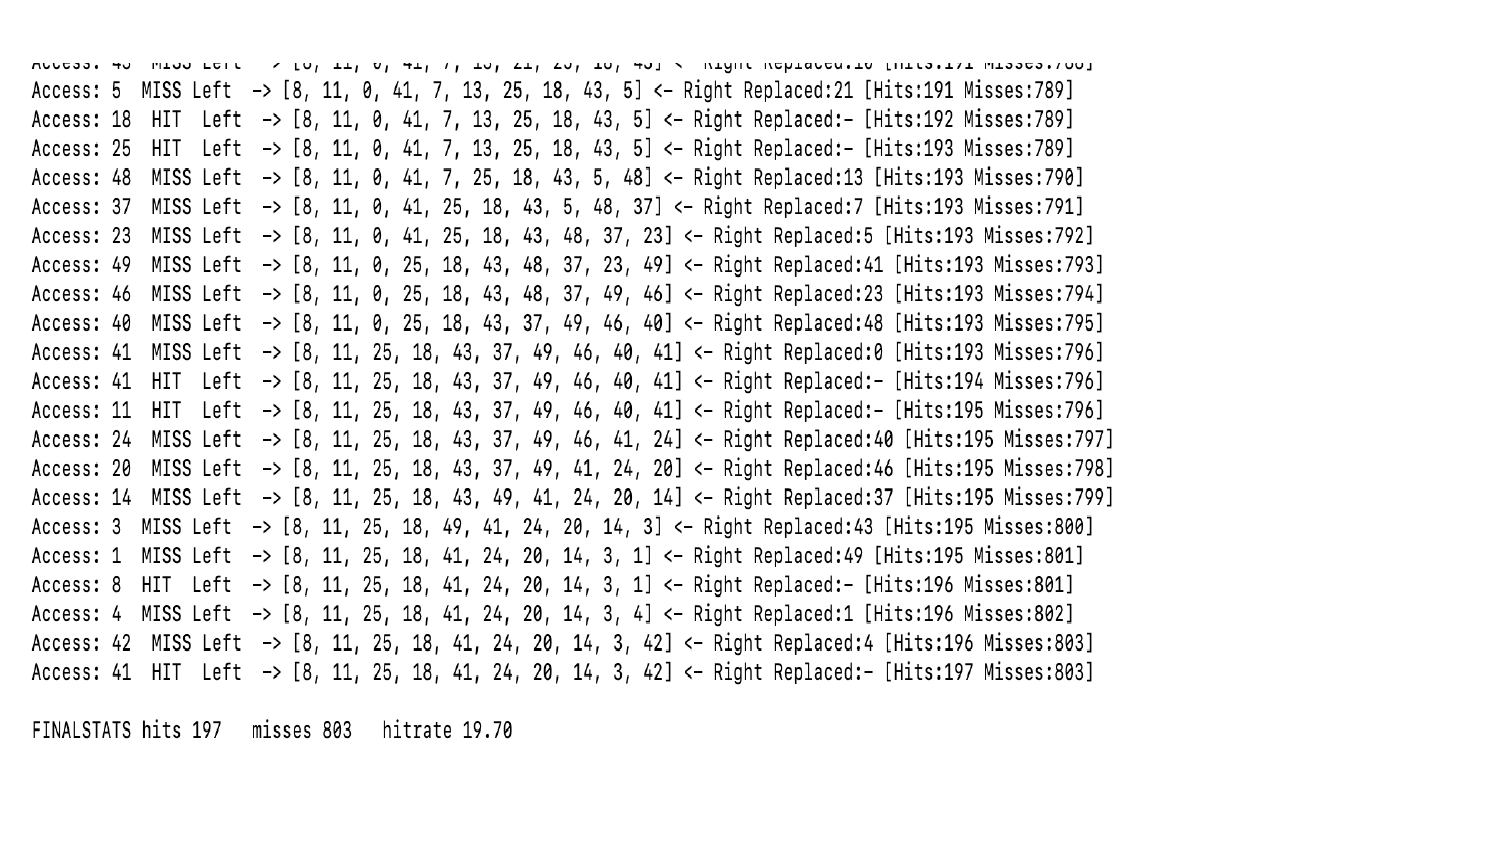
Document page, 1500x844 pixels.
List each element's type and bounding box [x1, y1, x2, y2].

picture [24, 63, 1476, 757]
